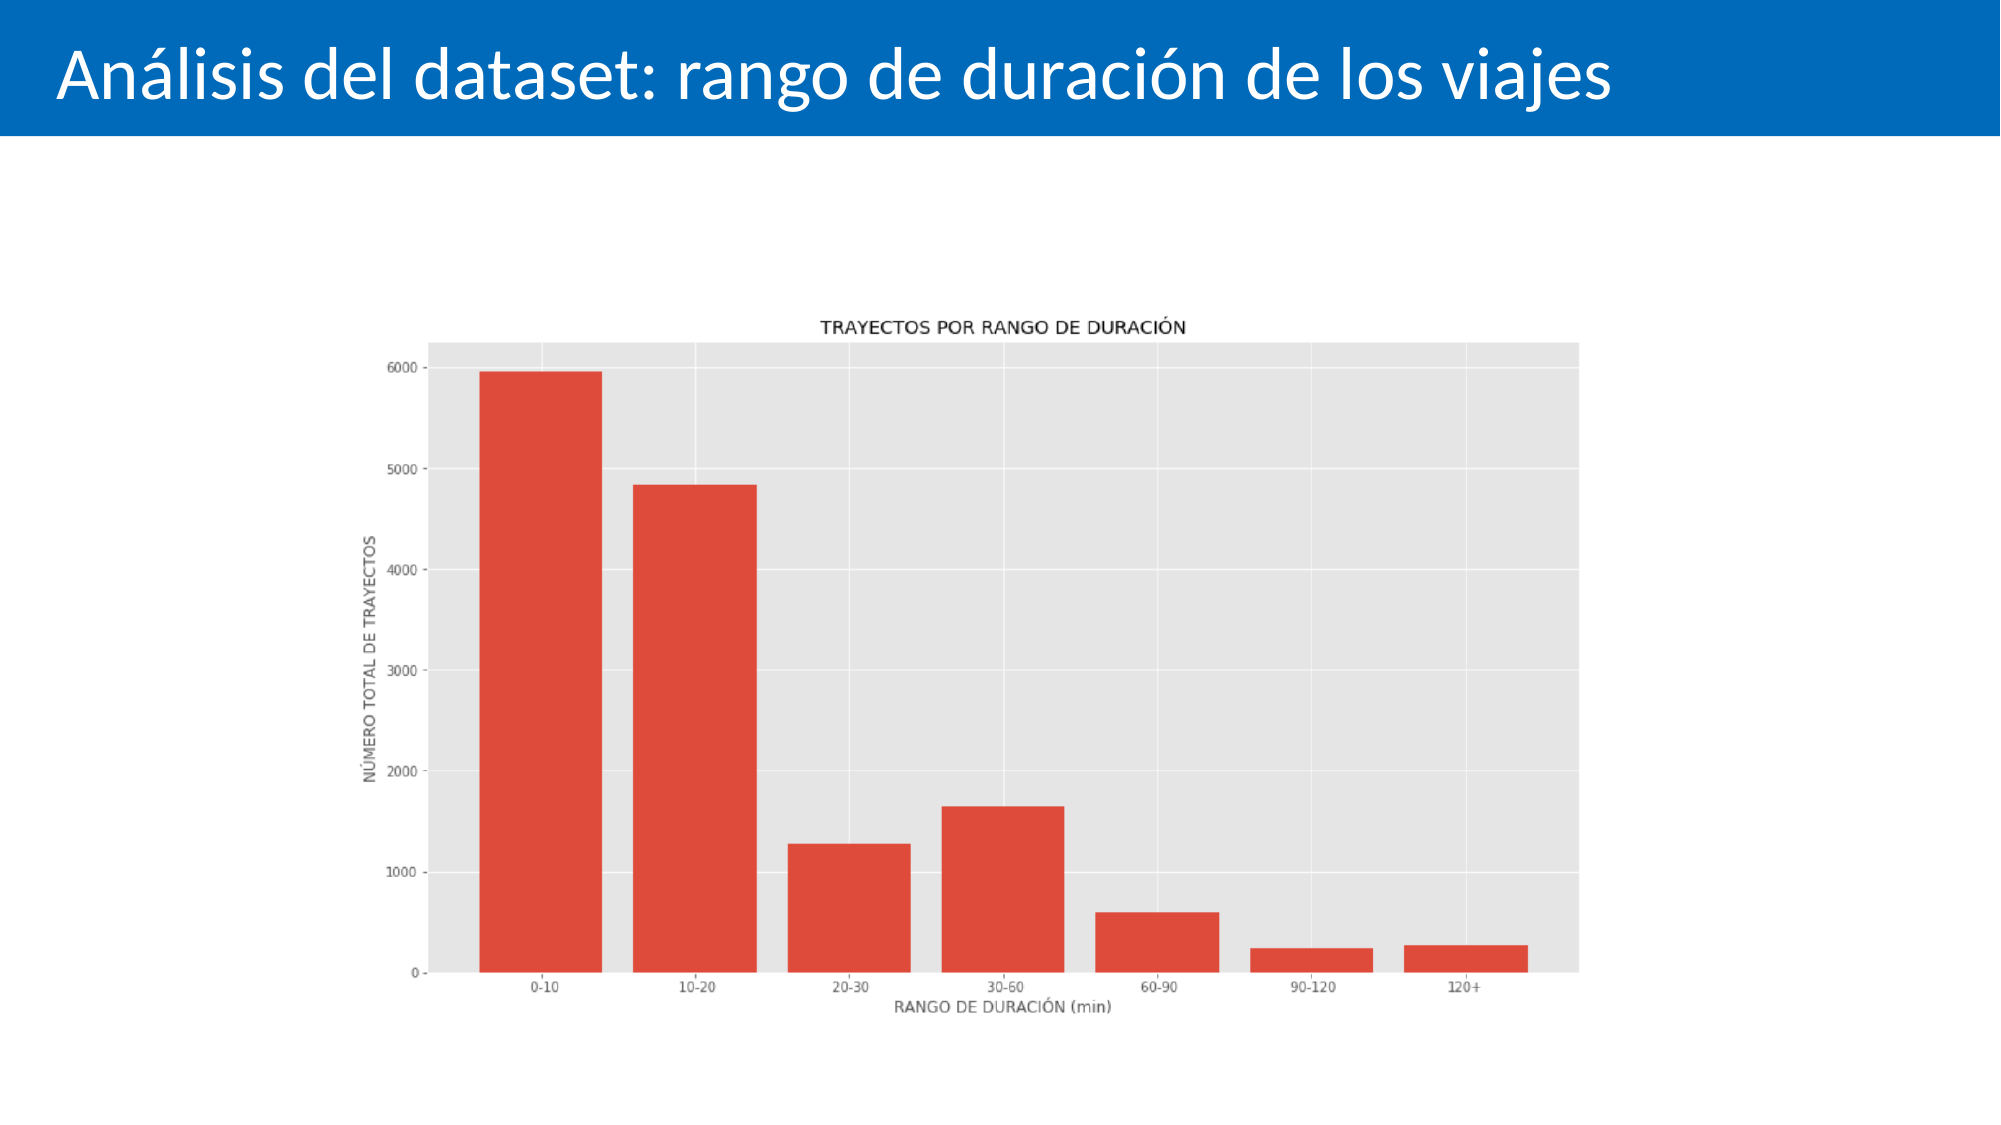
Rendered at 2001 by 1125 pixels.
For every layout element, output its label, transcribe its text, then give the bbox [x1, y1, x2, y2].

text_box [0, 0, 2000, 138]
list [354, 310, 1590, 1025]
text_box Análisis del dataset: rango de duración de los viajes [41, 27, 1767, 245]
